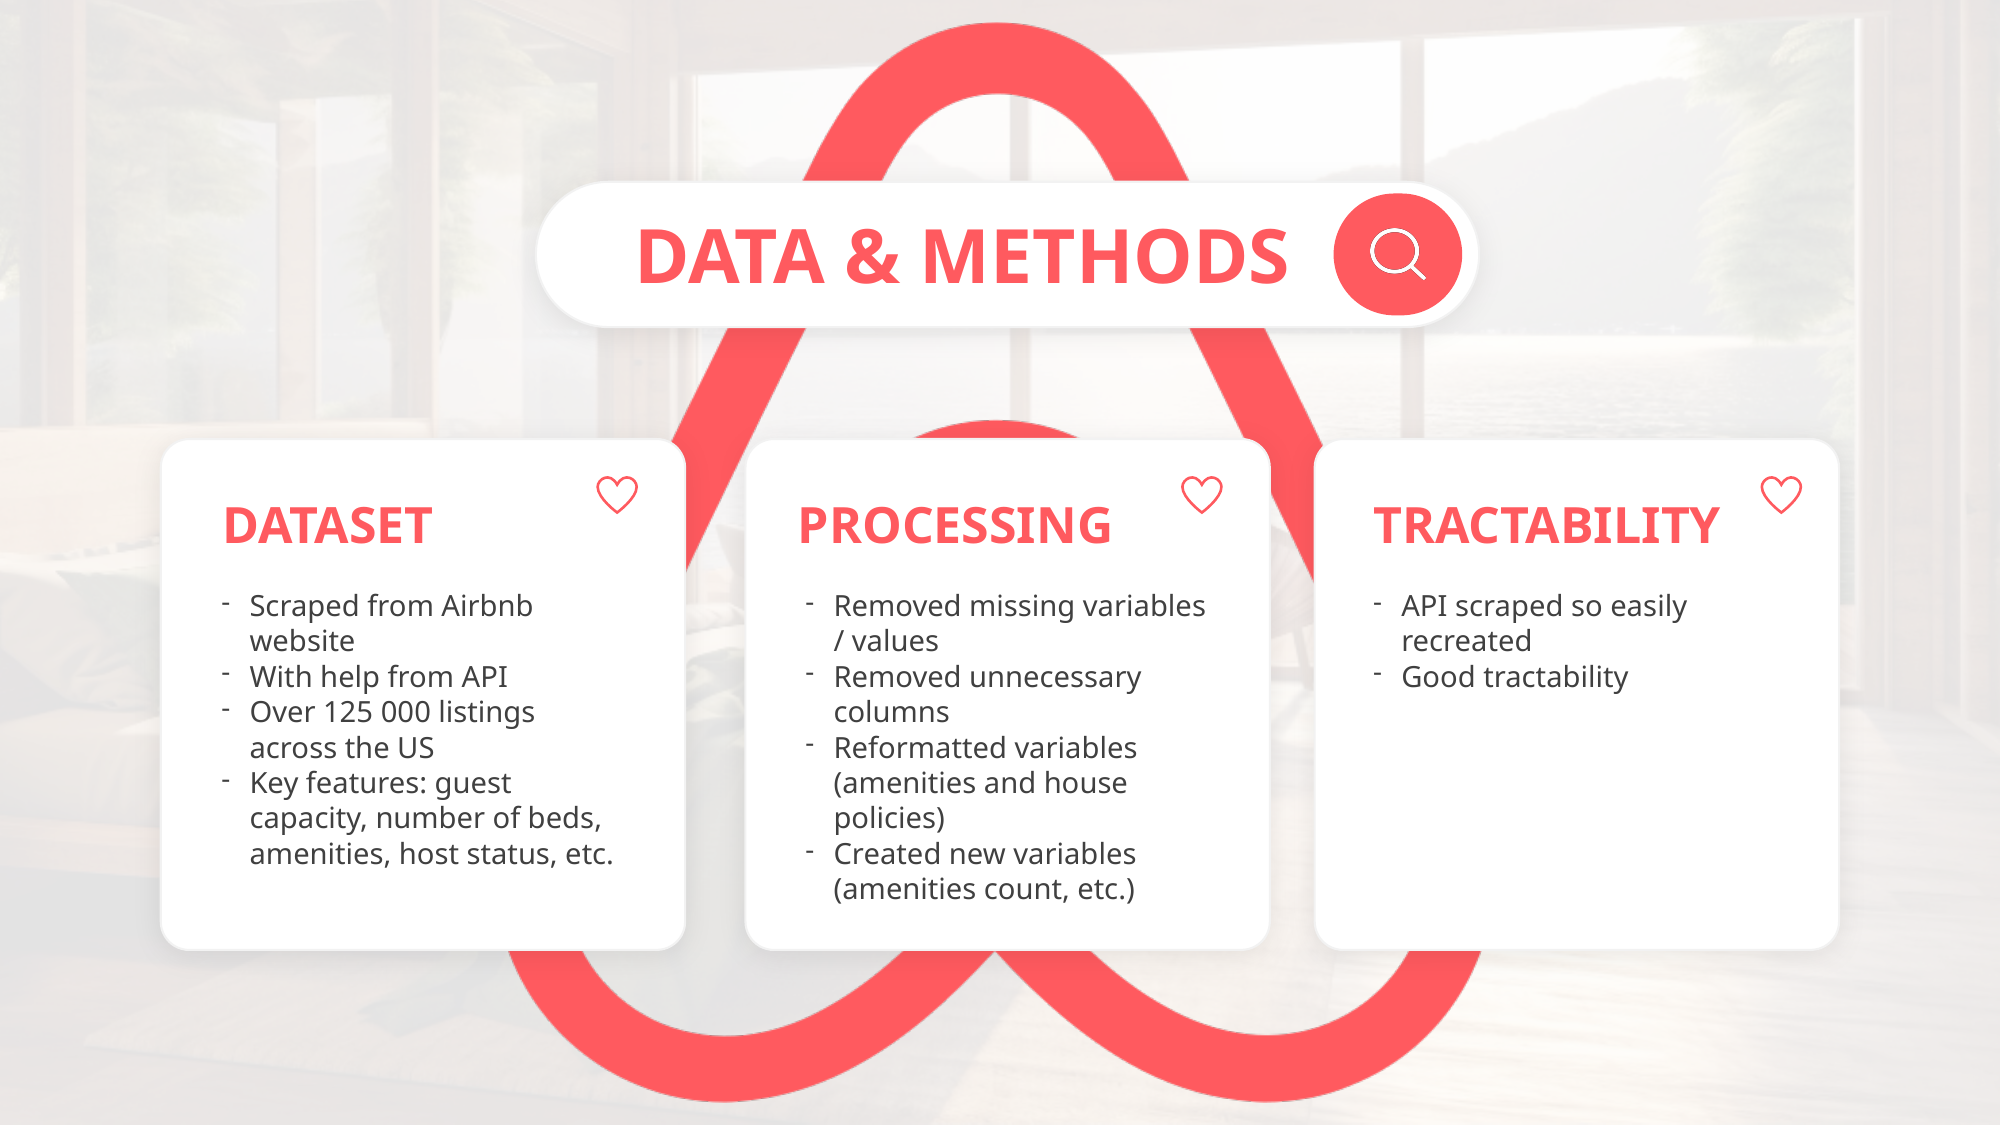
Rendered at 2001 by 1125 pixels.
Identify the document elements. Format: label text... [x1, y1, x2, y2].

text_box [1182, 477, 1222, 513]
text_box PROCESSING [782, 486, 1218, 562]
text_box [1761, 477, 1801, 513]
text_box API scraped so easily recreated Good tractability [1358, 579, 1794, 701]
text_box [1313, 437, 1841, 951]
text_box Scraped from Airbnb website With help from API Over 125 000 listings across the US Key features: guest capacity, number of beds, amenities, host status, etc. [206, 579, 641, 878]
text_box [744, 437, 1271, 951]
text_box TRACTABILITY [1358, 486, 1794, 562]
text_box [159, 437, 687, 951]
text_box Removed missing variables / values Removed unnecessary columns Reformatted variables (amenities and house policies) Created new variables (amenities count, etc.) [790, 579, 1225, 949]
text_box DATASET [206, 486, 642, 562]
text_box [535, 181, 1480, 328]
picture [495, 22, 1505, 1103]
text_box [597, 477, 637, 513]
